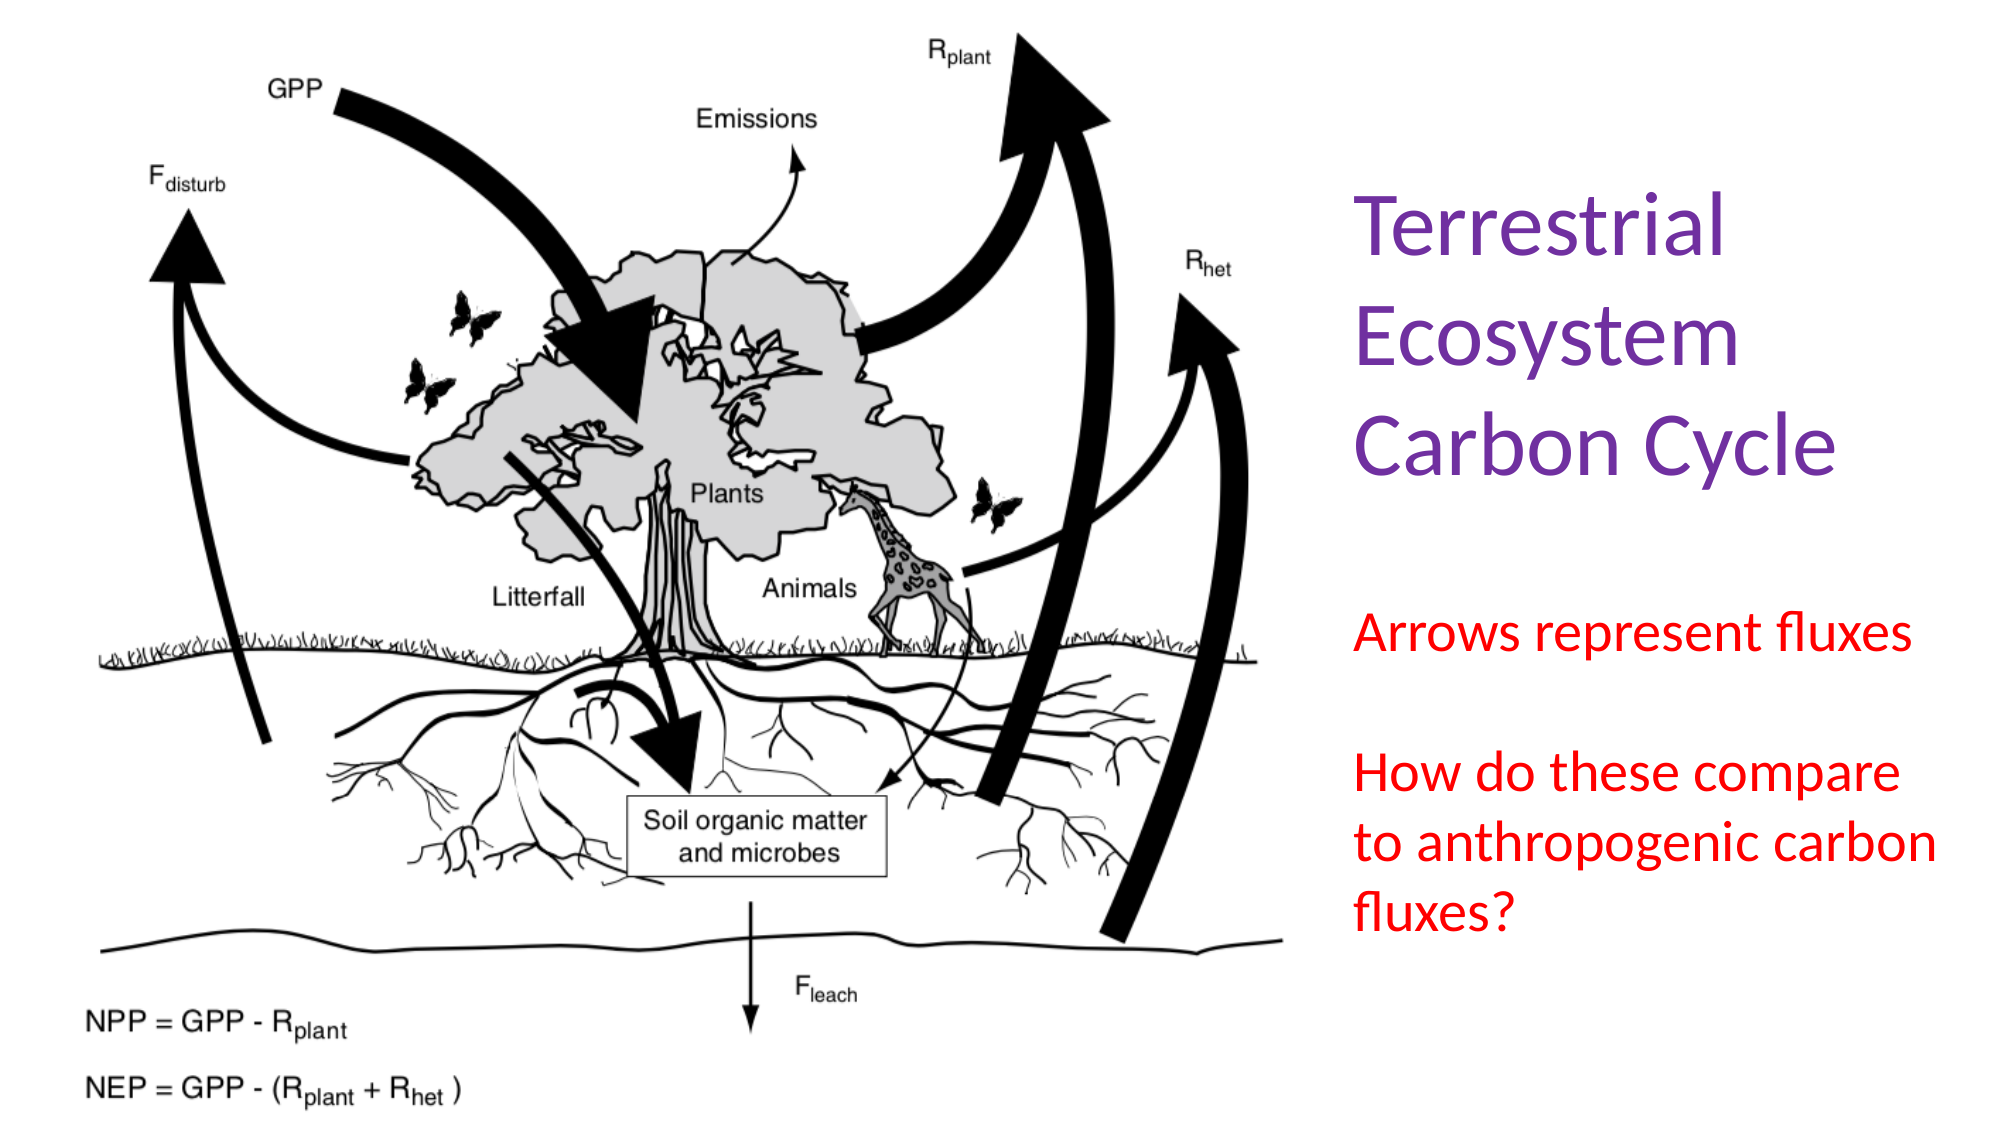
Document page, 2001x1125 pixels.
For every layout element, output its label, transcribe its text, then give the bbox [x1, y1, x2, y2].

picture [34, 0, 1339, 1125]
text_box Terrestrial Ecosystem Carbon Cycle [1339, 156, 2000, 502]
text_box Arrows represent fluxes How do these compare to anthropogenic carbon fluxes? [1339, 586, 1978, 951]
